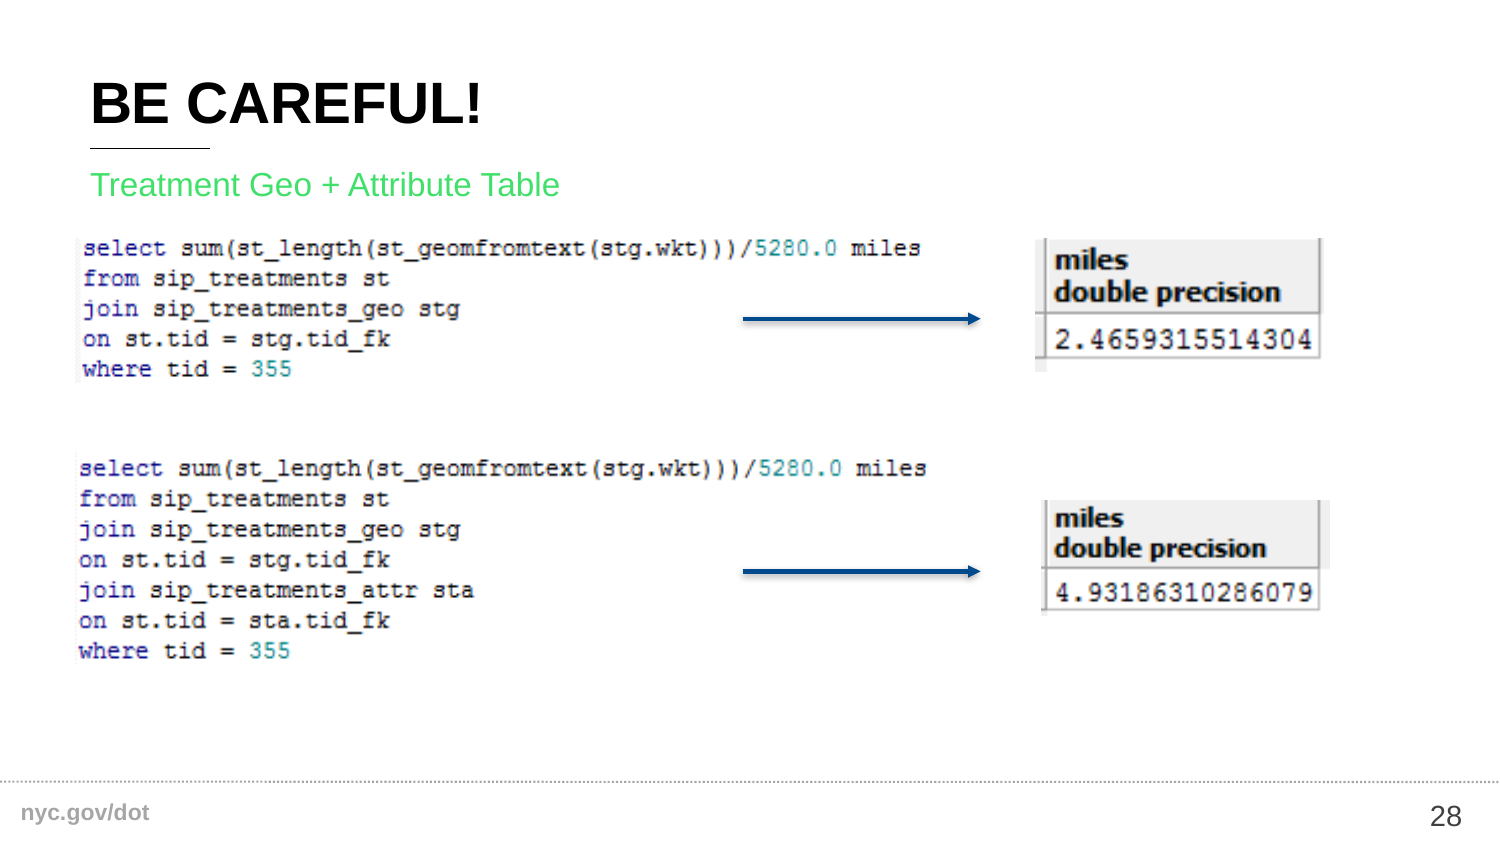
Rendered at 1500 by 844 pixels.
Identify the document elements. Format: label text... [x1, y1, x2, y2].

picture [1035, 238, 1324, 372]
slide_number 28 [1127, 790, 1478, 836]
picture [1040, 500, 1330, 617]
list Treatment Geo + Attribute Table [75, 155, 665, 200]
title Be careful! [75, 54, 1425, 145]
picture [74, 238, 931, 383]
picture [74, 452, 938, 667]
